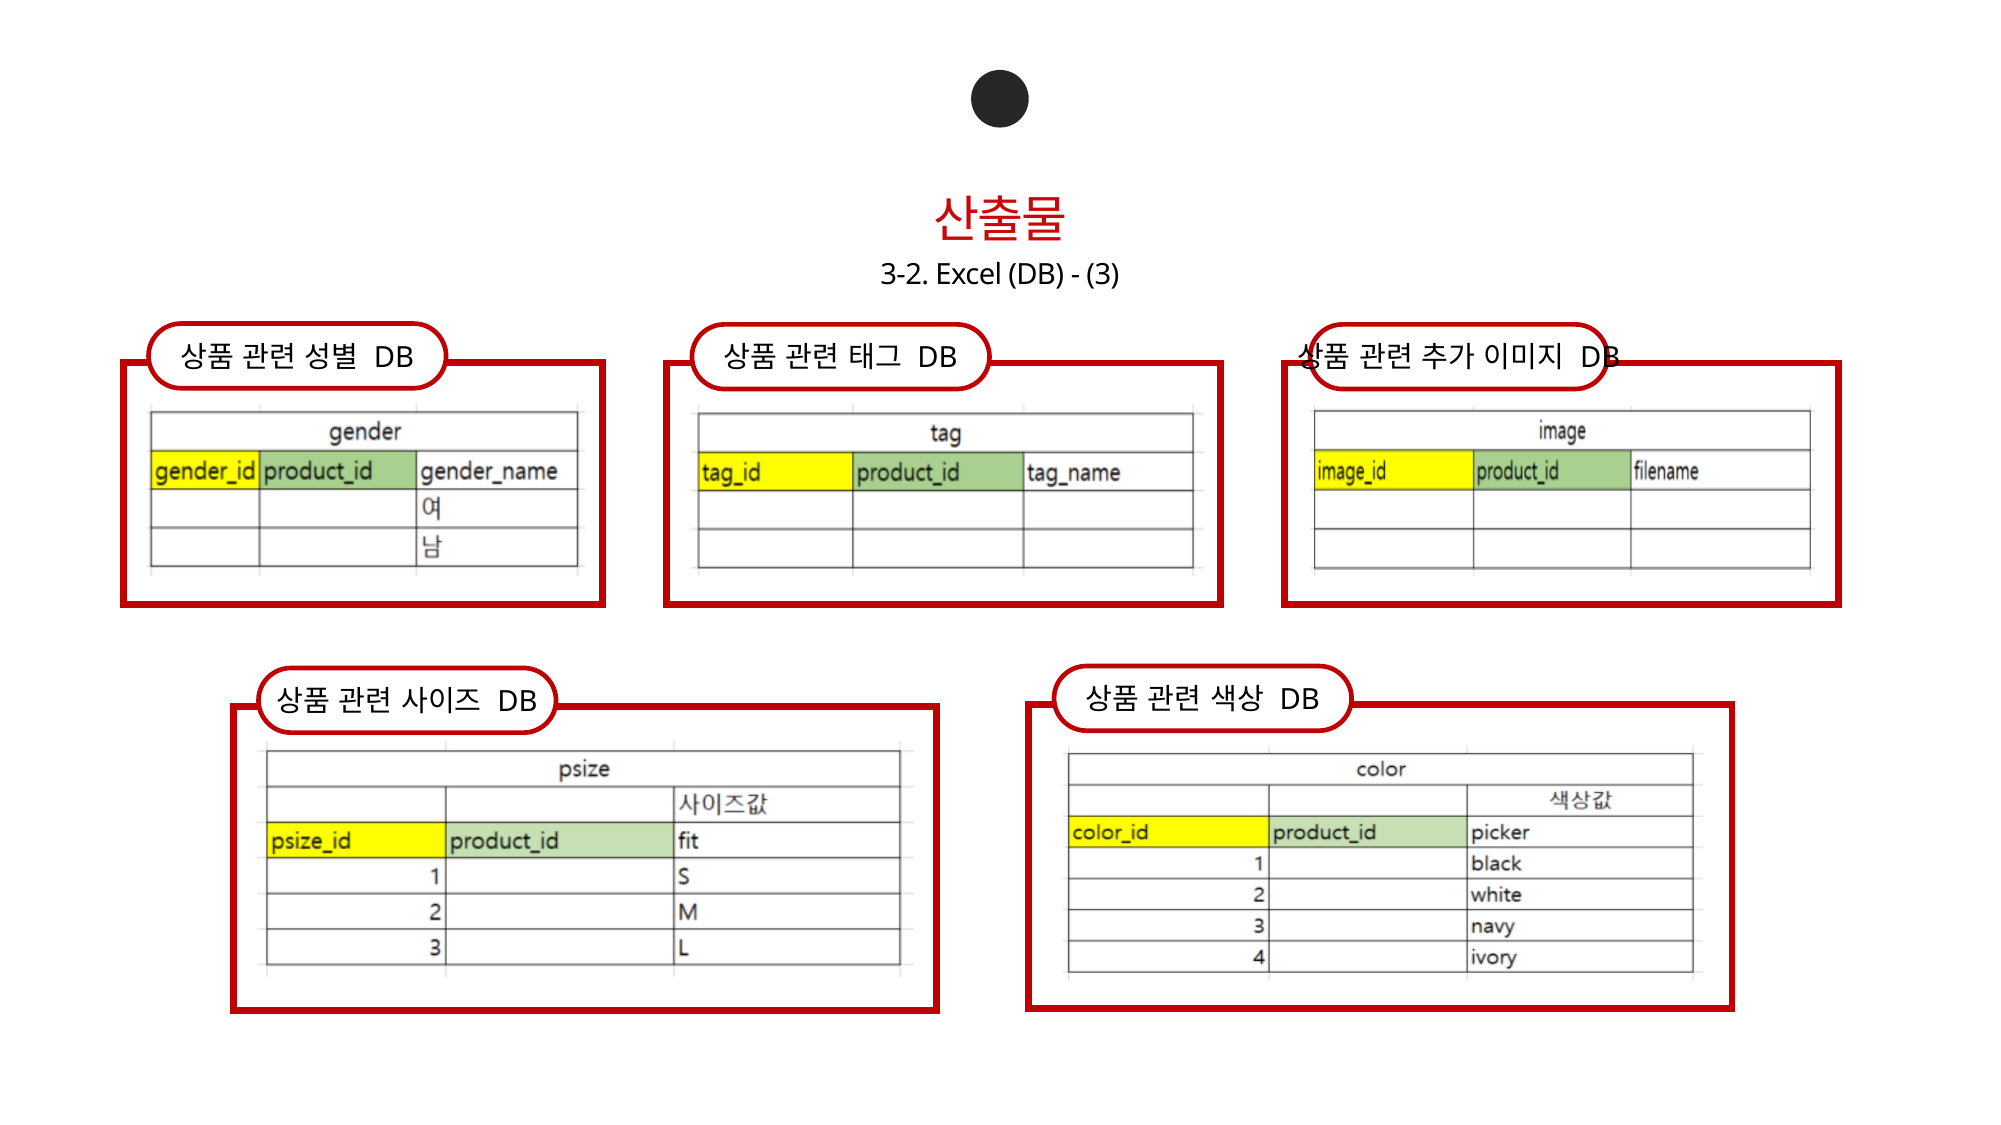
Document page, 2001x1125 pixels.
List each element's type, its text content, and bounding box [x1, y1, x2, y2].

text_box [690, 323, 991, 391]
text_box [666, 362, 1222, 606]
text_box [1319, 381, 1599, 391]
text_box 상품 관련 성별 DB [165, 330, 429, 381]
text_box [1028, 704, 1733, 1009]
text_box [257, 685, 261, 716]
text_box [553, 684, 558, 717]
text_box 03 [973, 72, 1027, 121]
text_box [986, 68, 1014, 72]
picture [691, 404, 1204, 576]
text_box [147, 322, 448, 390]
picture [1309, 406, 1815, 576]
text_box [1321, 323, 1597, 331]
text_box [268, 725, 547, 734]
text_box [270, 666, 545, 674]
text_box [232, 706, 937, 1011]
text_box 산출물 [918, 161, 1082, 237]
picture [1063, 746, 1703, 980]
text_box 3-2. Excel (DB) - (3) [865, 237, 1135, 298]
text_box [980, 121, 1020, 129]
text_box 상품 관련 색상 DB [1071, 672, 1335, 723]
text_box 상품 관련 태그 DB [708, 331, 973, 381]
text_box 상품 관련 사이즈 DB [261, 674, 553, 725]
text_box [1284, 362, 1840, 606]
text_box [122, 361, 604, 606]
text_box [1052, 664, 1353, 732]
picture [257, 741, 914, 977]
picture [147, 404, 585, 576]
text_box 상품 관련 추가 이미지 DB [1282, 331, 1636, 381]
